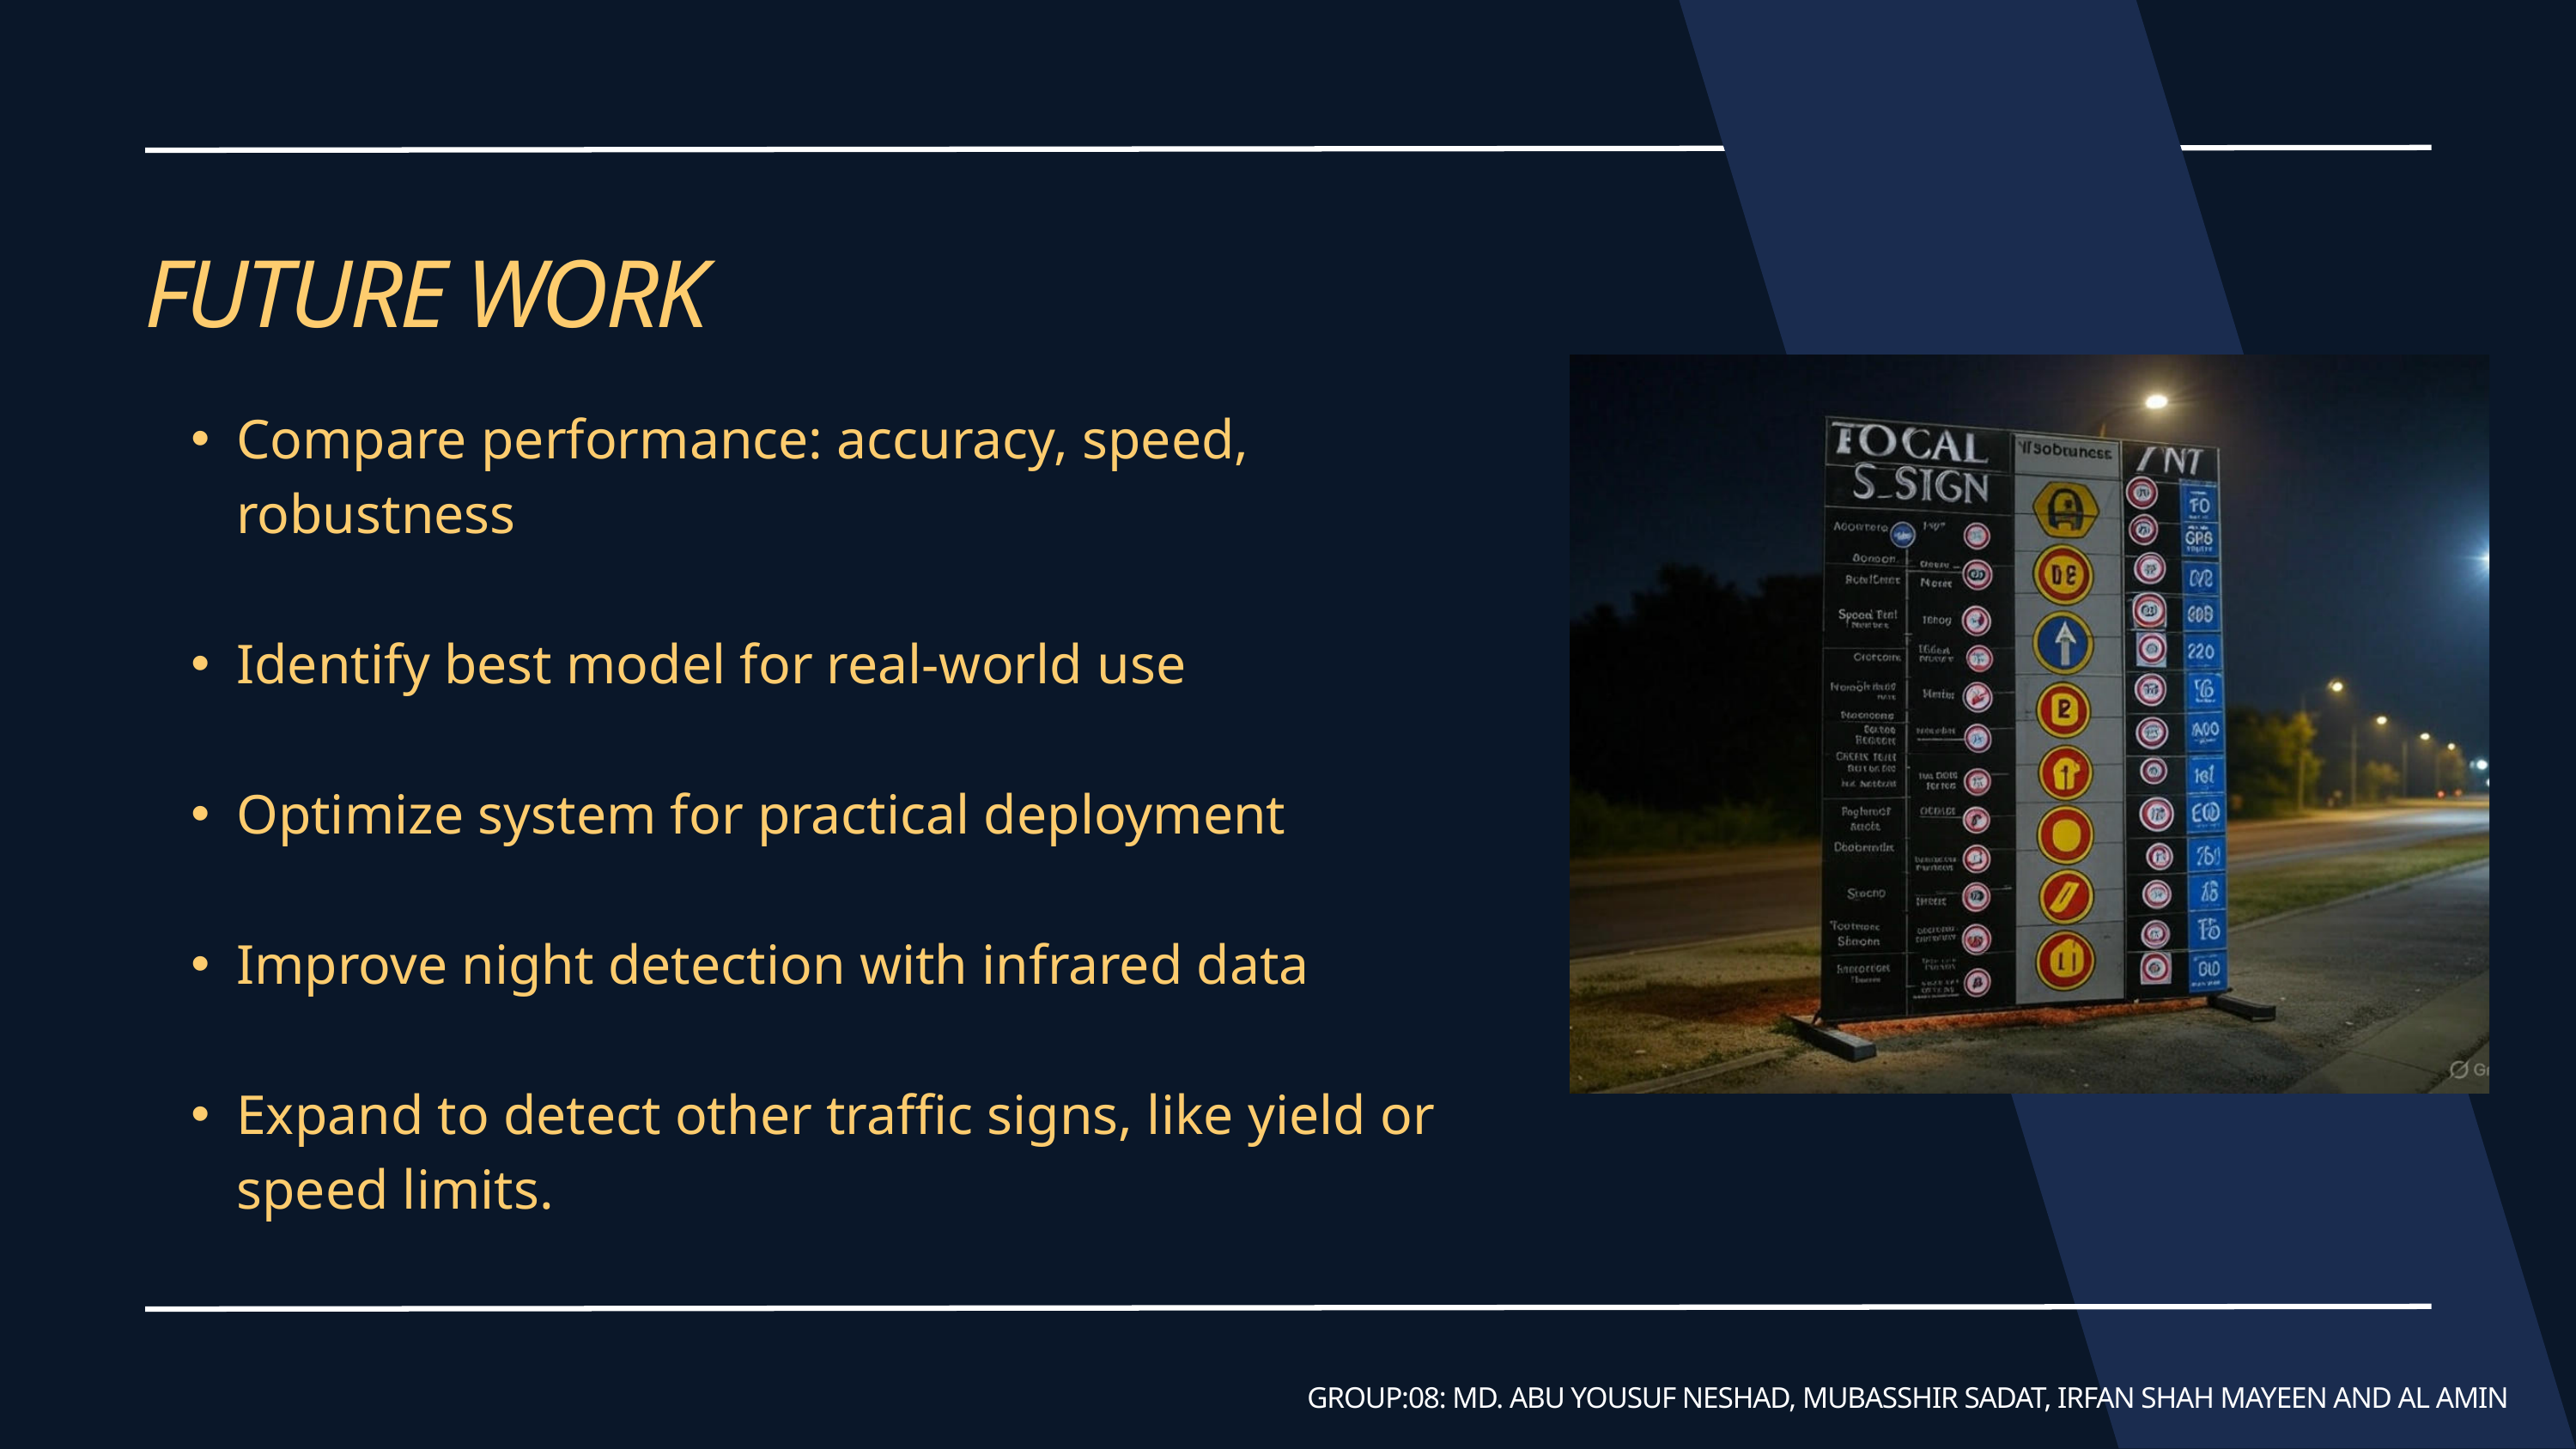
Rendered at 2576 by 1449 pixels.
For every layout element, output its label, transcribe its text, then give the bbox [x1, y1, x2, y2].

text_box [1569, 355, 2490, 1094]
text_box FUTURE WORK [144, 227, 823, 347]
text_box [1662, 0, 2576, 1449]
text_box GROUP:08: MD. ABU YOUSUF NESHAD, MUBASSHIR SADAT, IRFAN SHAH MAYEEN AND AL AMIN [1241, 1377, 1656, 1415]
text_box Compare performance: accuracy, speed, robustness Identify best model for real-world use Optimize system for practical deployment Improve night detection with infrared data Expand to detect other traffic signs, like yield or speed limits. [145, 318, 1528, 1221]
